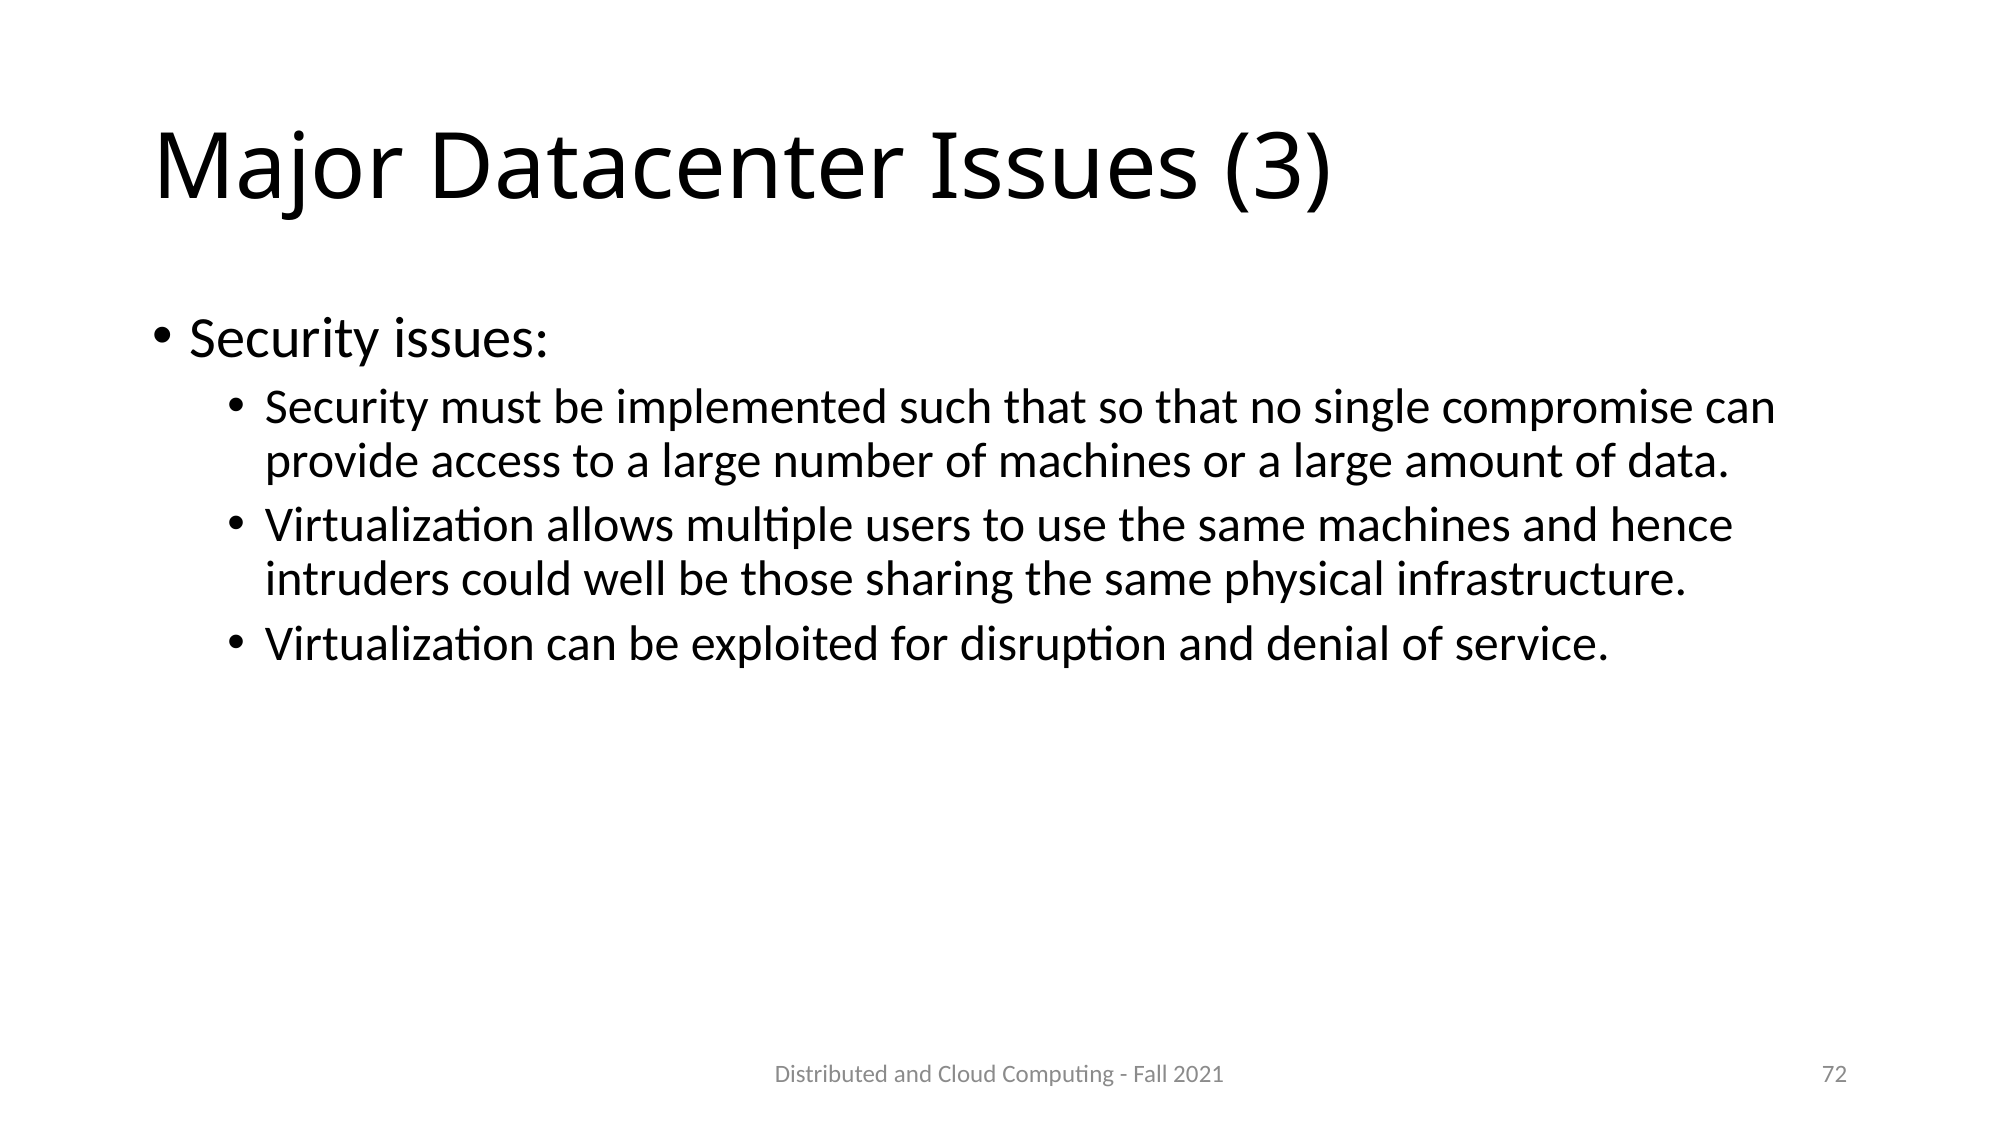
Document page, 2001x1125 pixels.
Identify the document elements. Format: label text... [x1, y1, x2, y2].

list Security issues: Security must be implemented such that so that no single compromise can provide access to a large number of machines or a large amount of data. Virtualization allows multiple users to use the same machines and hence intruders could well be those sharing the same physical infrastructure. Virtualization can be exploited for disruption and denial of service. [137, 299, 1863, 1014]
slide_number 72 [1412, 1042, 1863, 1103]
footer Distributed and Cloud Computing - Fall 2021 [662, 1042, 1338, 1103]
title Major Datacenter Issues (3) [137, 59, 1863, 278]
